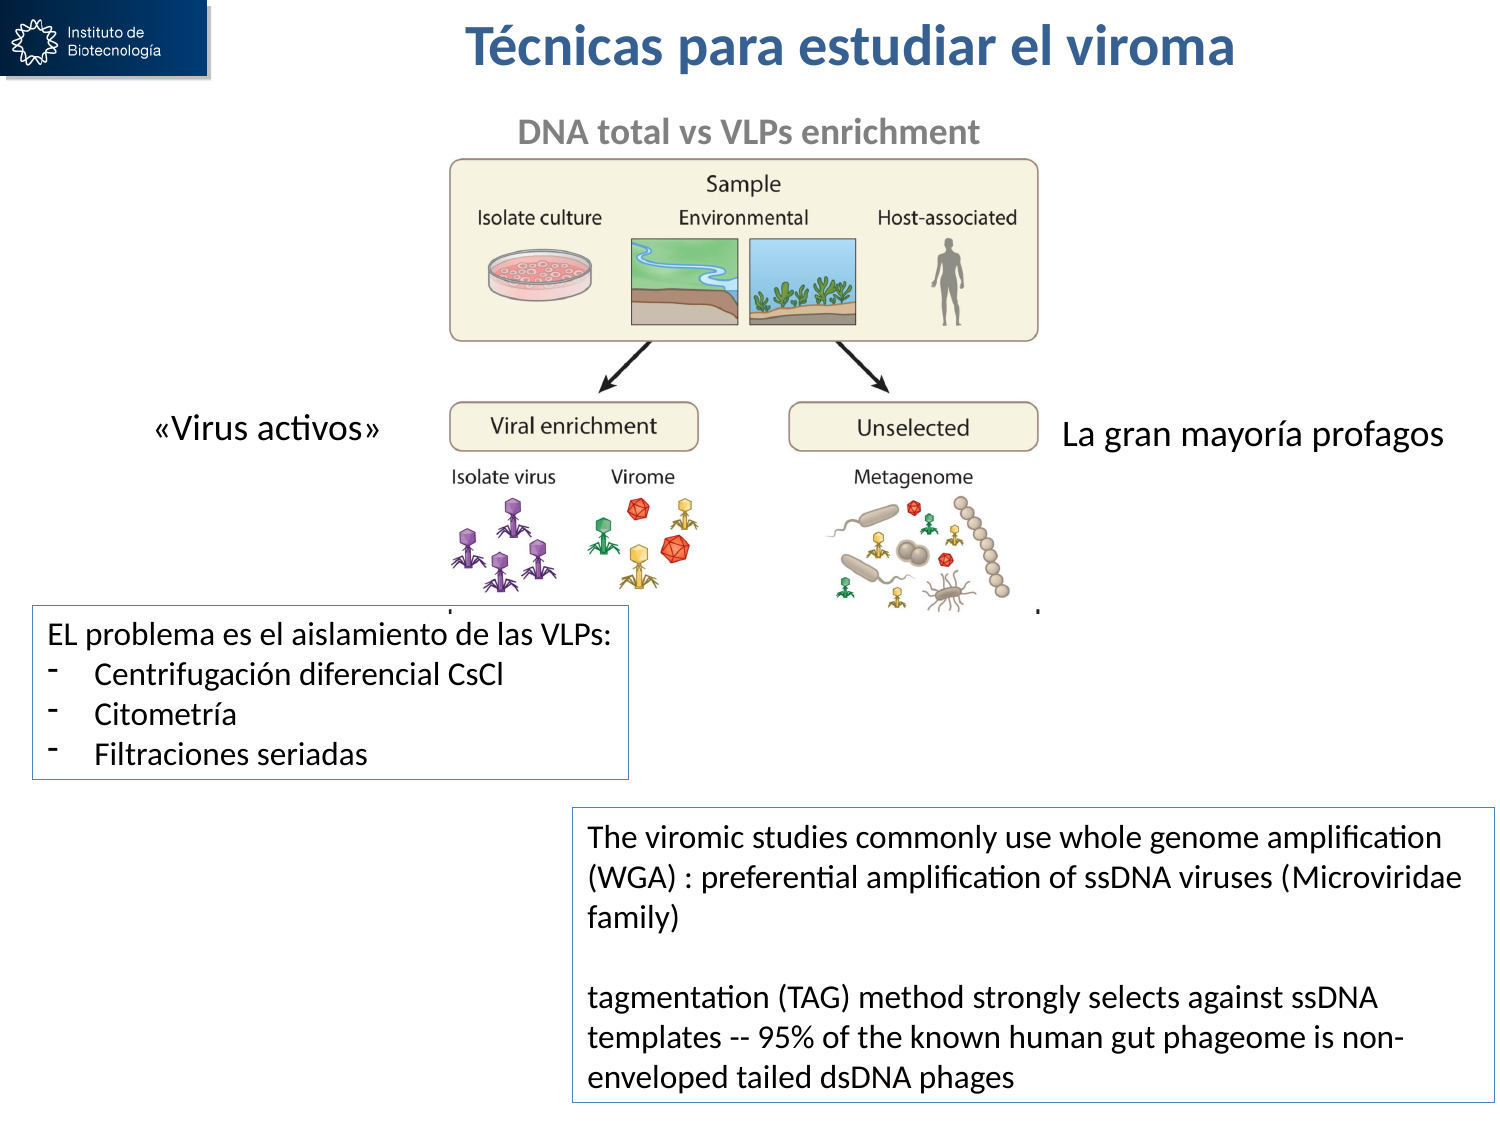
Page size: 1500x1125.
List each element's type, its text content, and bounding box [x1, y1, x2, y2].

text_box The viromic studies commonly use whole genome amplification (WGA) : preferential amplification of ssDNA viruses (Microviridae family) tagmentation (TAG) method strongly selects against ssDNA templates -- 95% of the known human gut phageome is non-enveloped tailed dsDNA phages [572, 807, 1495, 1103]
text_box Técnicas para estudiar el viroma [206, 0, 1495, 85]
text_box «Virus activos» [137, 395, 398, 456]
text_box EL problema es el aislamiento de las VLPs: Centrifugación diferencial CsCl Citometría Filtraciones seriadas [32, 605, 629, 780]
picture [0, 0, 207, 77]
text_box DNA total vs VLPs enrichment [502, 100, 997, 156]
picture [448, 158, 1046, 614]
text_box La gran mayoría profagos [1050, 401, 1460, 461]
